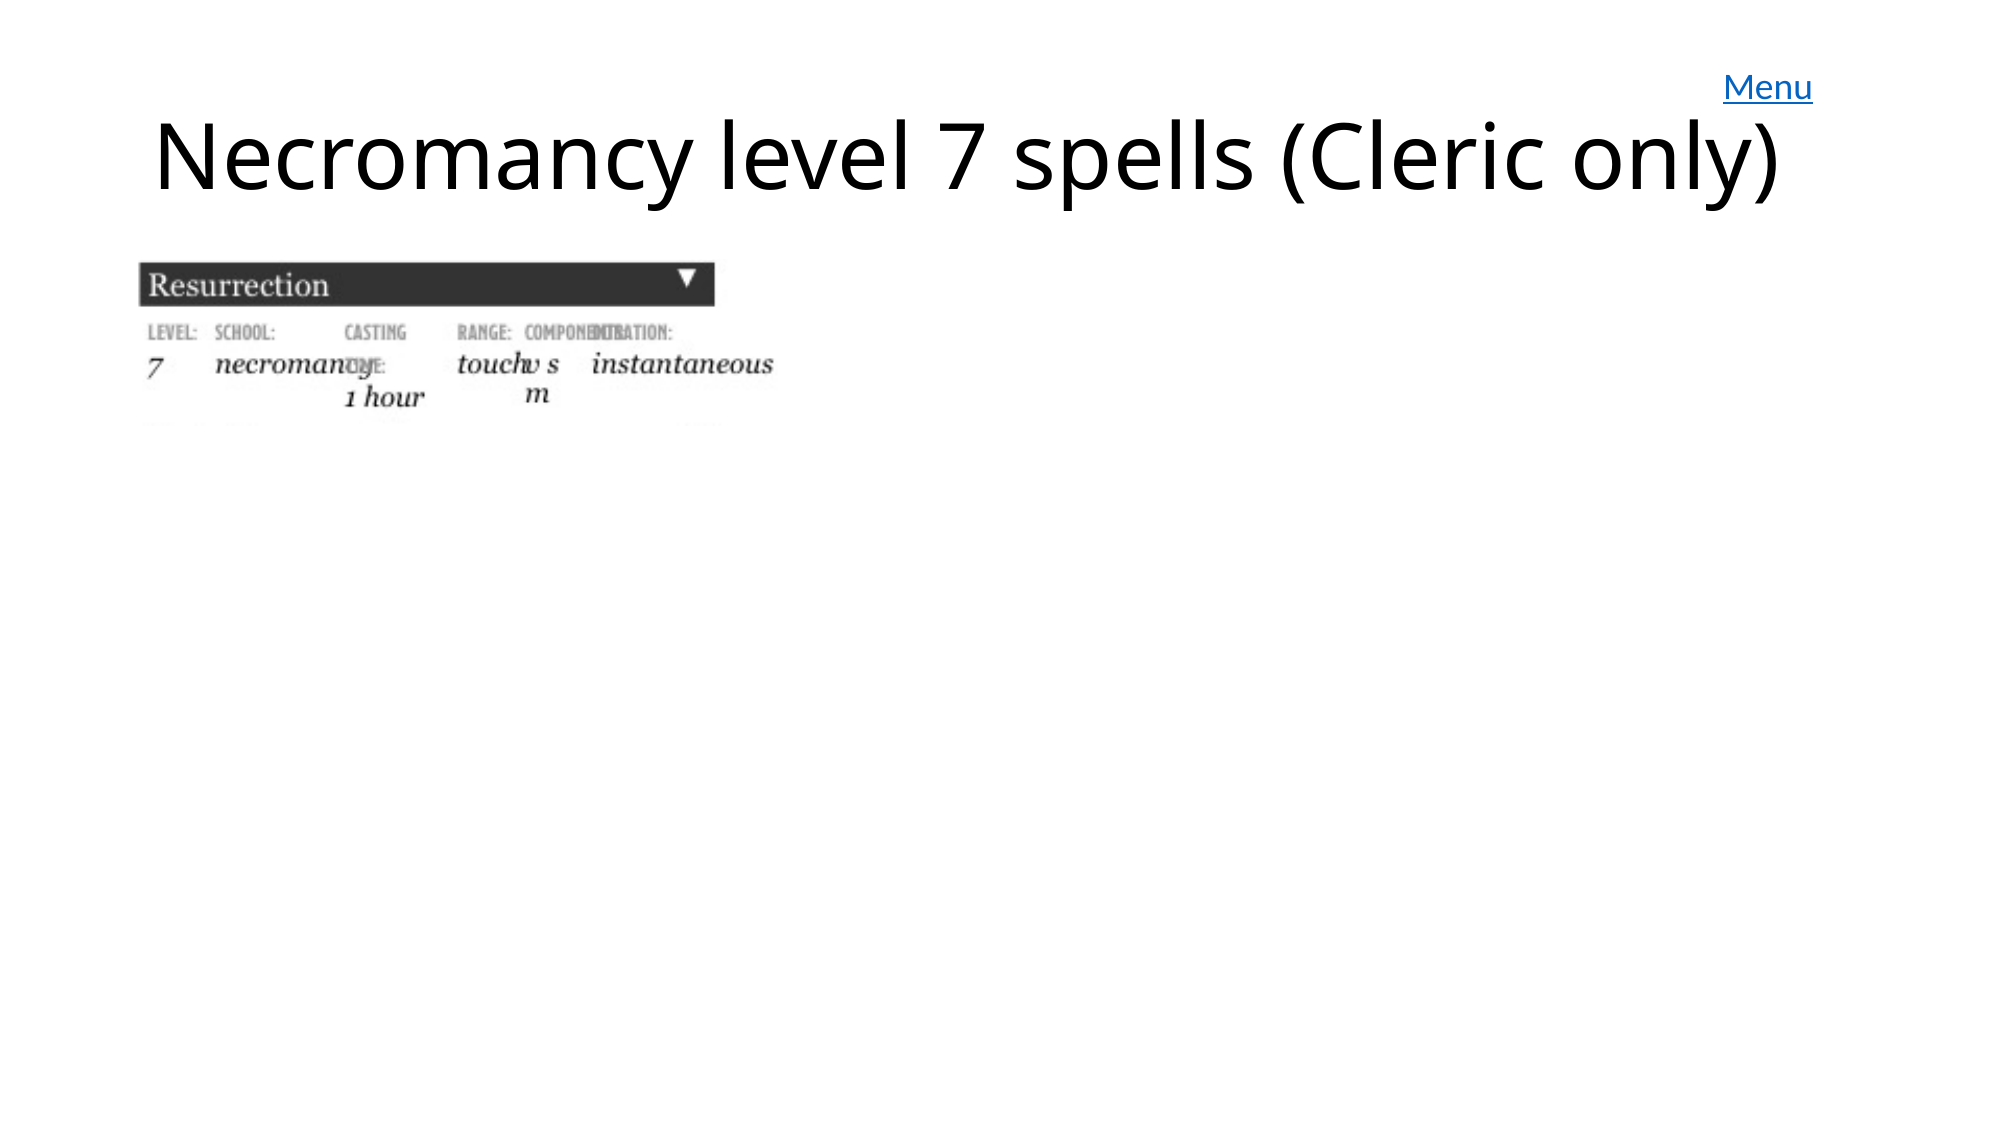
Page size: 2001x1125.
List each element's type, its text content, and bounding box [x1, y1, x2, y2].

text_box Menu [1347, 9, 1828, 115]
title Necromancy level 7 spells (Cleric only) [137, 59, 1863, 260]
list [137, 259, 782, 426]
